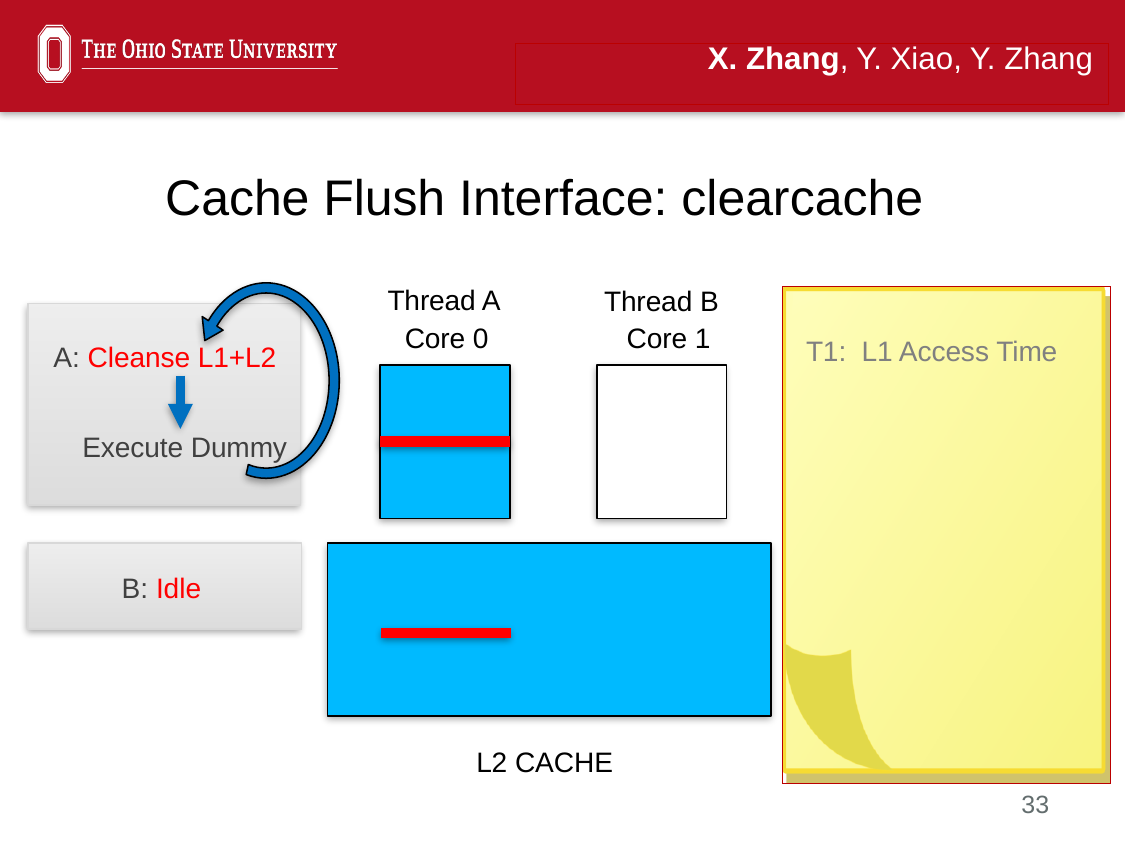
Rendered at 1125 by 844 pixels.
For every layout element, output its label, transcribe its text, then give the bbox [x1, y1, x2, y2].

text_box [379, 364, 511, 437]
picture [37, 24, 338, 83]
text_box [27, 303, 301, 506]
text_box Core 0 [390, 324, 516, 362]
text_box Thread B [589, 275, 742, 324]
list X. Zhang, Y. Xiao, Y. Zhang [515, 43, 1109, 105]
text_box [596, 364, 727, 519]
text_box Core 1 [611, 312, 776, 362]
text_box Cache Flush Interface: clearcache [80, 157, 1008, 233]
text_box [27, 542, 302, 630]
text_box Execute Dummy [67, 421, 303, 504]
text_box A: Cleanse L1+L2 [38, 331, 292, 482]
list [781, 286, 1111, 784]
text_box [201, 282, 341, 466]
text_box [327, 542, 772, 717]
text_box [379, 453, 511, 519]
text_box L2 CACHE [461, 736, 638, 786]
text_box Thread A [372, 274, 518, 324]
text_box B: Idle [106, 562, 216, 612]
